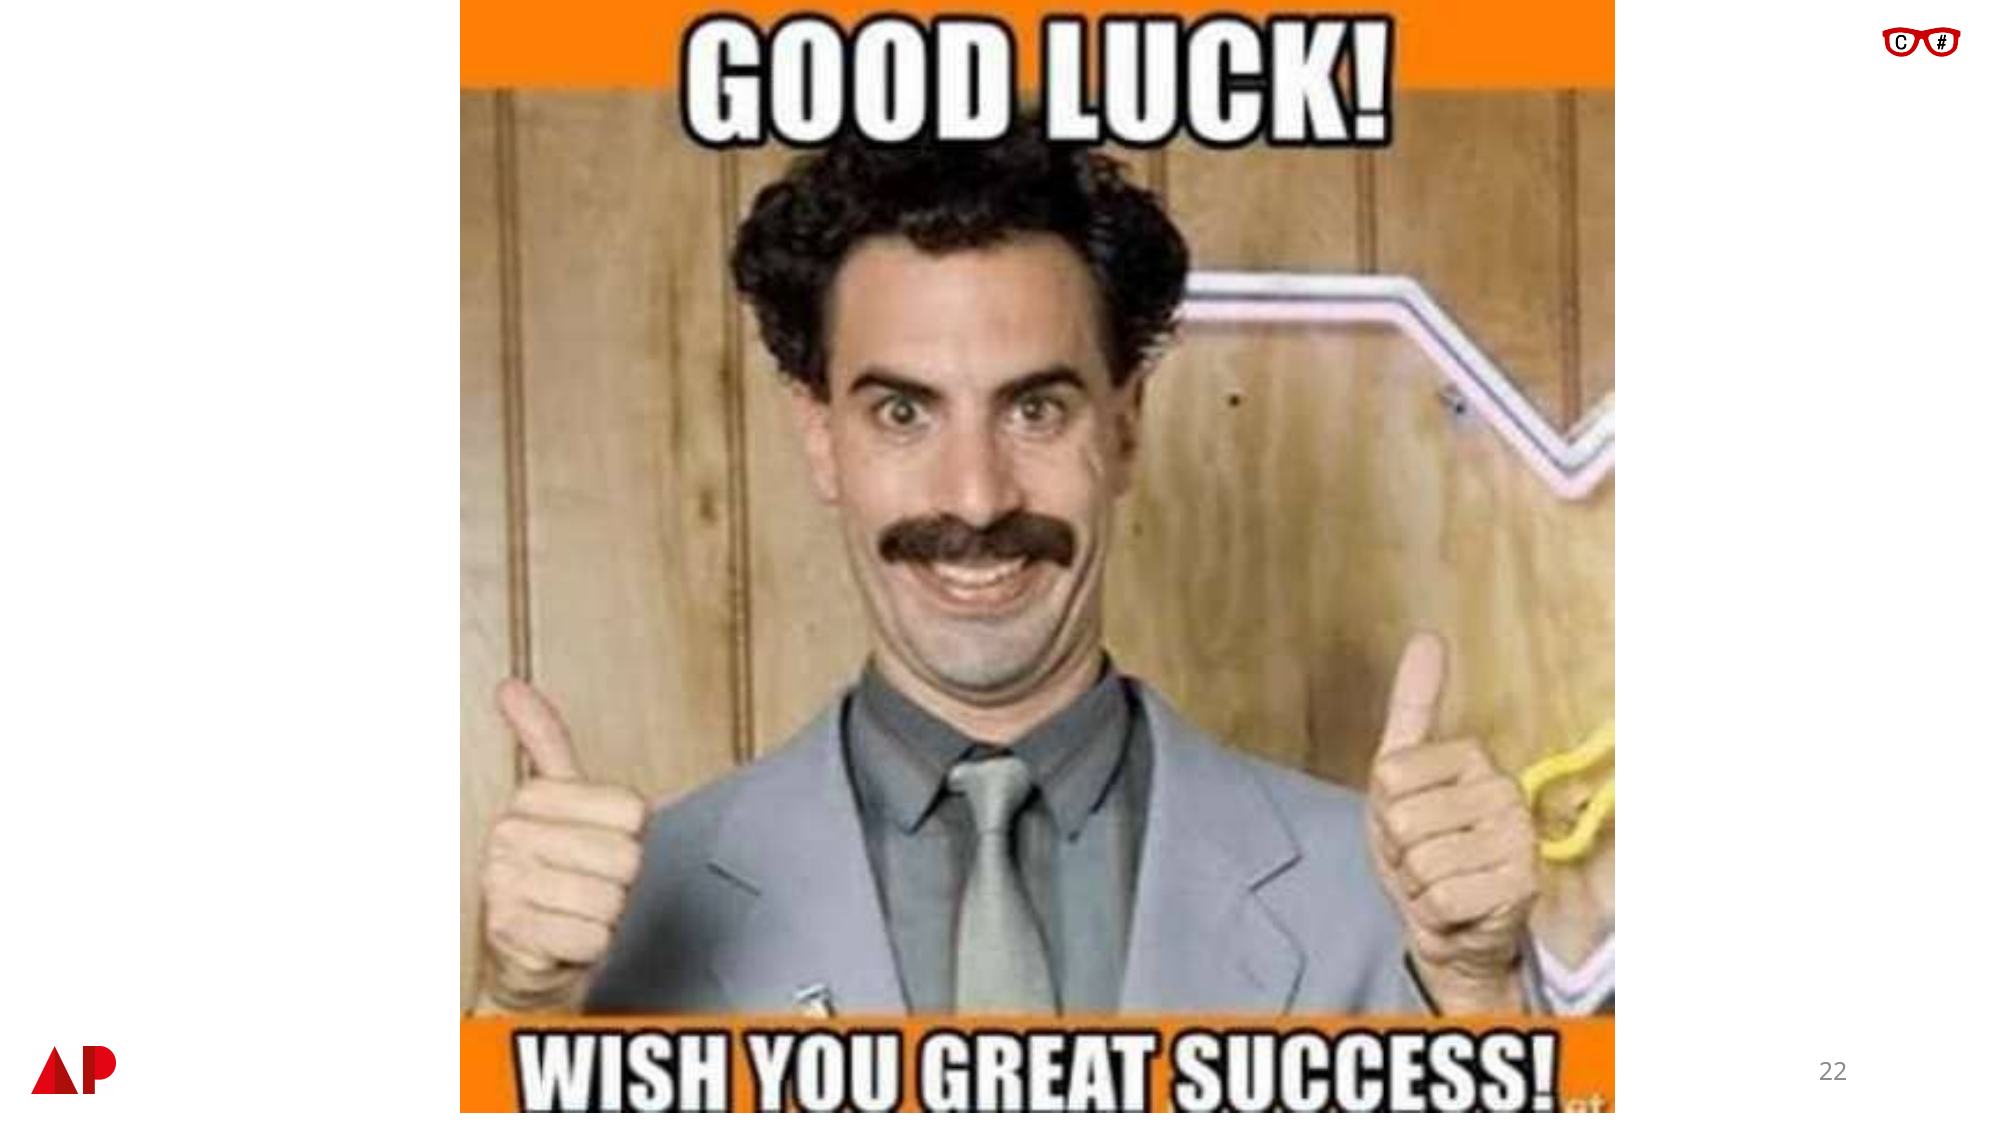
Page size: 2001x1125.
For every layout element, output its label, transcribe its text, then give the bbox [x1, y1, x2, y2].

picture [1879, 0, 1964, 85]
slide_number 22 [1615, 1042, 1863, 1103]
picture [460, 0, 1615, 1113]
picture [31, 1046, 116, 1094]
